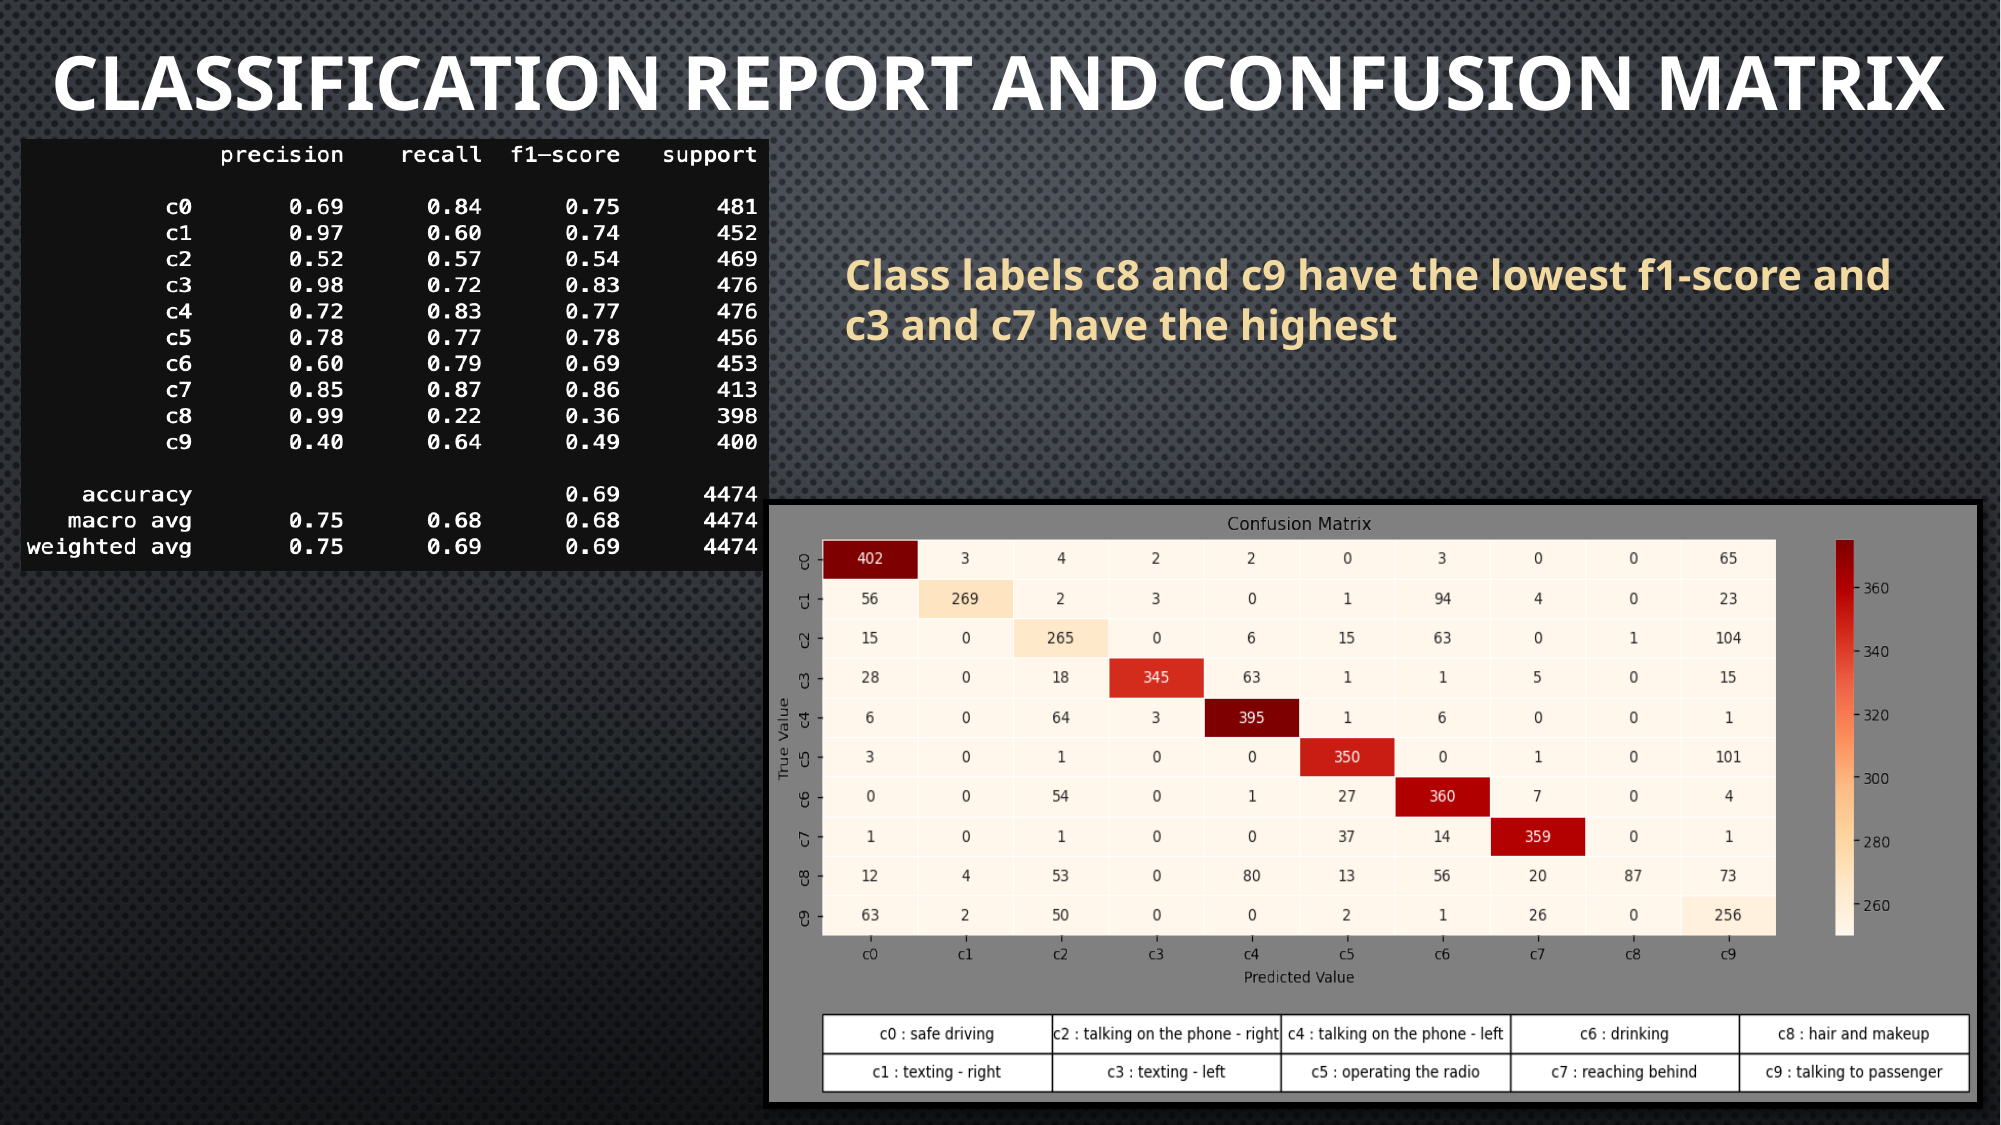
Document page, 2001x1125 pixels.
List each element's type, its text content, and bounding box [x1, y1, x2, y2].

picture [21, 139, 1978, 1103]
title Classification Report and Confusion Matrix [21, 22, 1978, 140]
text_box Class labels c8 and c9 have the lowest f1-score and c3 and c7 have the highest [830, 241, 1915, 402]
